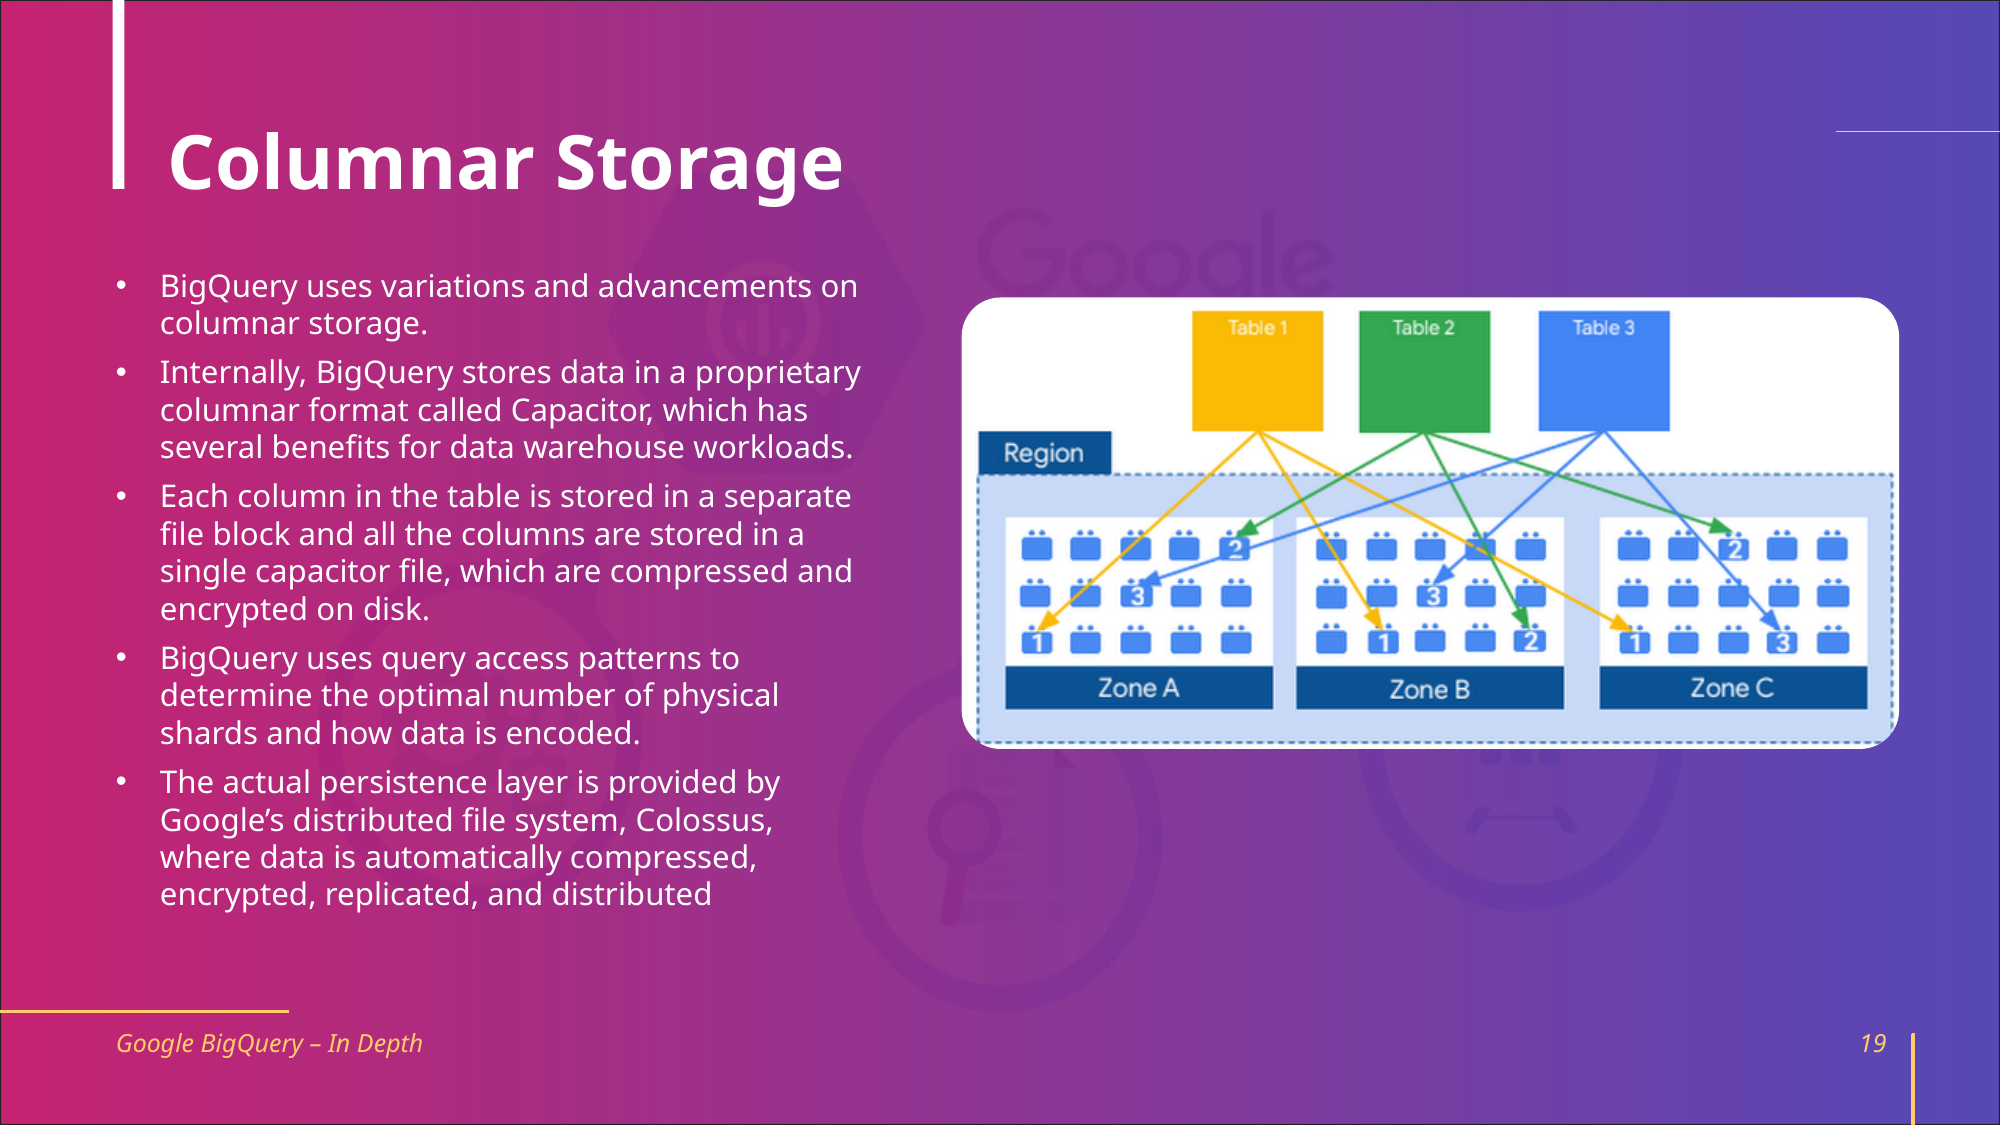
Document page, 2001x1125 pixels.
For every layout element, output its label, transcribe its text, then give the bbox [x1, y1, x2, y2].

picture [961, 297, 1900, 749]
list BigQuery uses variations and advancements on columnar storage. Internally, BigQuery stores data in a proprietary columnar format called Capacitor, which has several benefits for data warehouse workloads. Each column in the table is stored in a separate file block and all the columns are stored in a single capacitor file, which are compressed and encrypted on disk. BigQuery uses query access patterns to determine the optimal number of physical shards and how data is encoded. The actual persistence layer is provided by Google’s distributed file system, Colossus, where data is automatically compressed, encrypted, replicated, and distributed [100, 258, 879, 932]
slide_number 19 [1451, 1015, 1902, 1075]
title Columnar Storage [152, 99, 1067, 214]
footer Google BigQuery – In Depth [100, 1015, 636, 1075]
